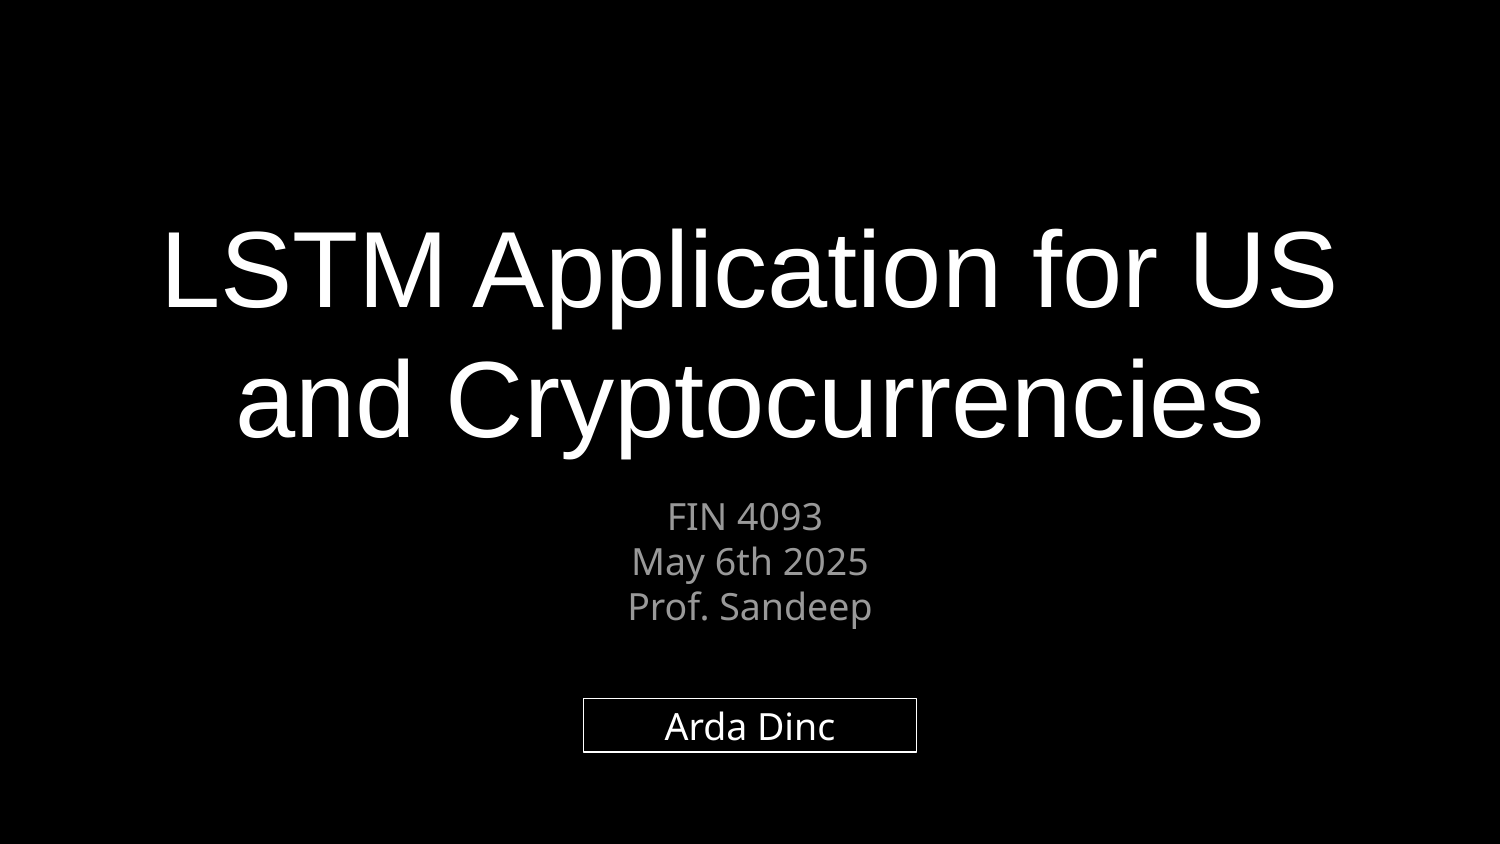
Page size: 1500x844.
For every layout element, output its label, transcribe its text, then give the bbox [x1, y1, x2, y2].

title LSTM Application for US and Cryptocurrencies [103, 184, 1397, 471]
list Arda Dinc [583, 698, 917, 753]
subtitle FIN 4093 May 6th 2025 Prof. Sandeep [441, 477, 1059, 632]
